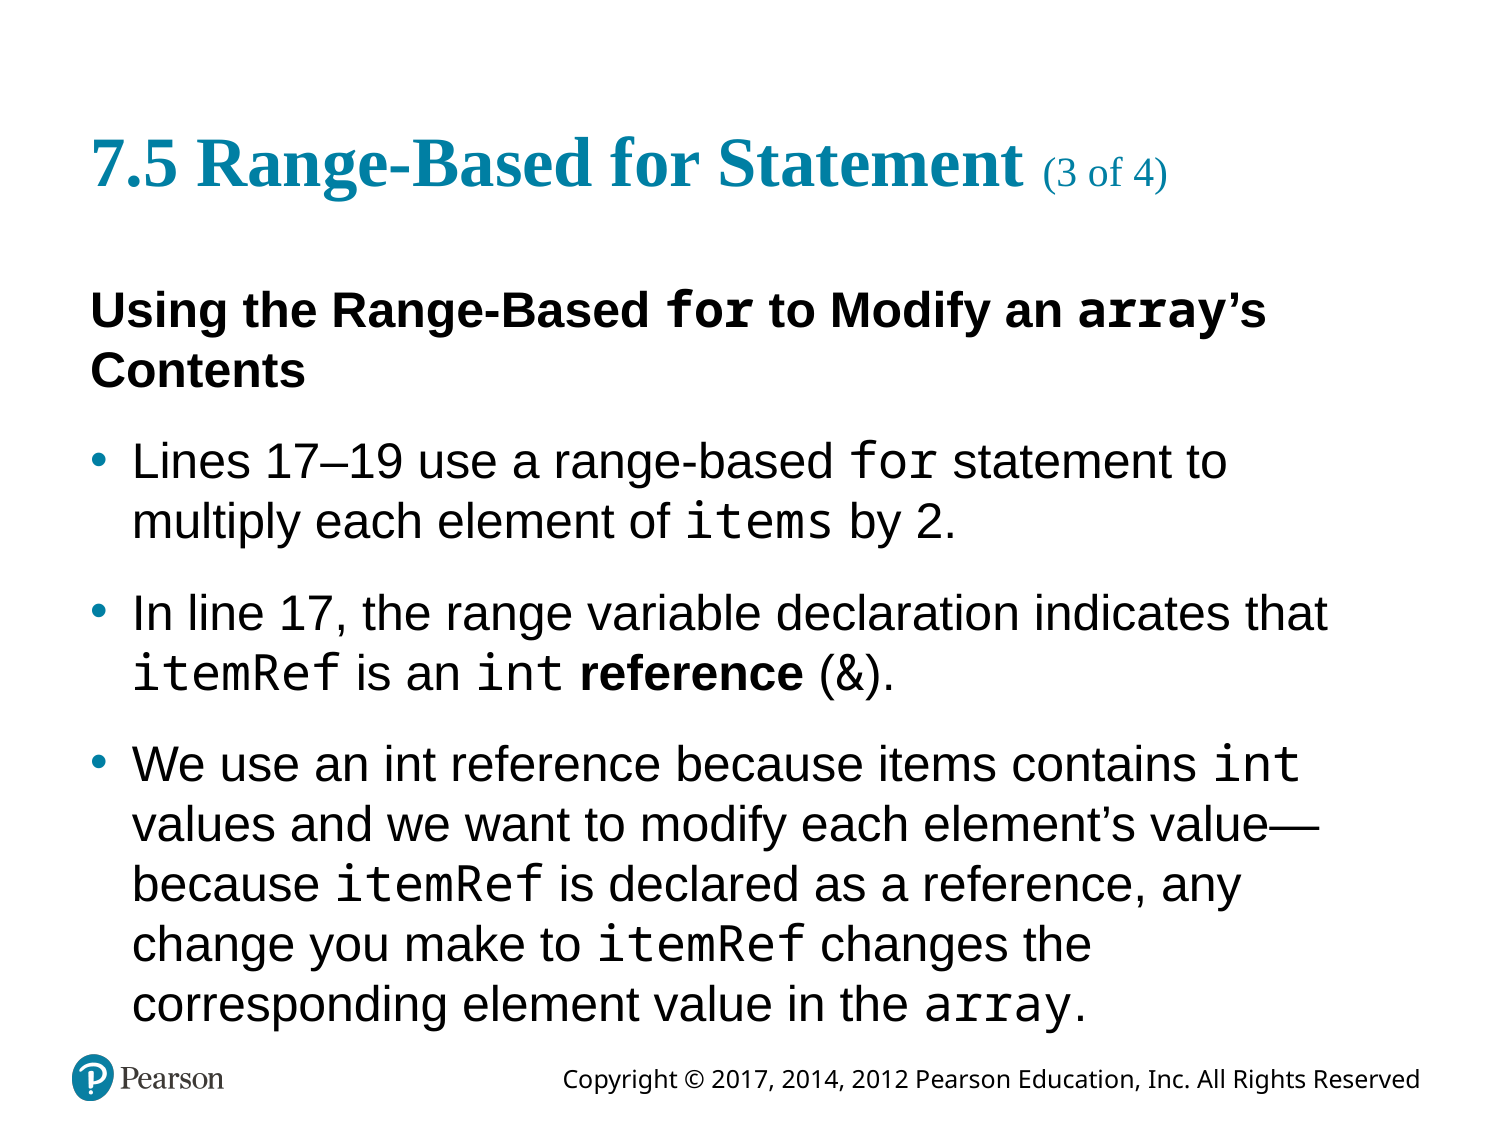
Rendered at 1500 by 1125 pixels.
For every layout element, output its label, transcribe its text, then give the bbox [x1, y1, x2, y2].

picture [72, 1087, 83, 1101]
picture [80, 1063, 106, 1088]
picture [98, 1054, 224, 1101]
title 7.5 Range-Based for Statement (3 of 4) [75, 35, 1425, 216]
list Using the Range-Based for to Modify an array’s Contents Lines 17–19 use a range-based for statement to multiply each element of items by 2. In line 17, the range variable declaration indicates that itemRef is an int reference (&). We use an int reference because items contains int values and we want to modify each element’s value—because itemRef is declared as a reference, any change you make to itemRef changes the corresponding element value in the array. [75, 262, 1425, 1033]
picture [72, 1054, 88, 1070]
